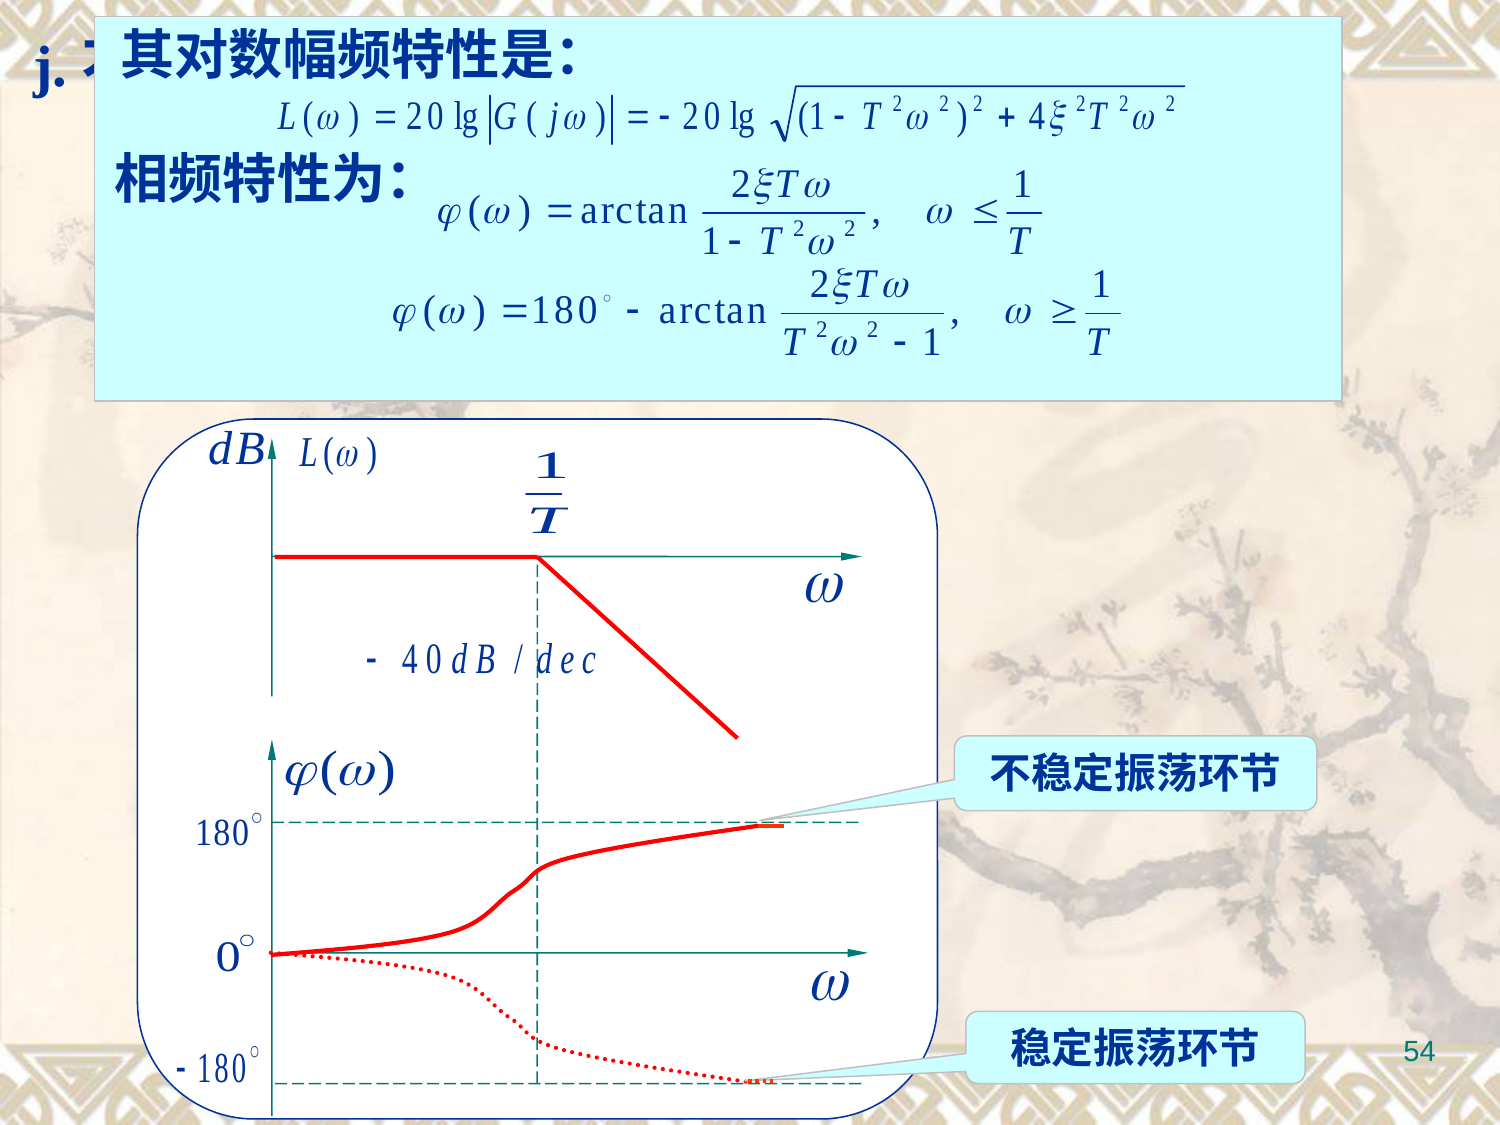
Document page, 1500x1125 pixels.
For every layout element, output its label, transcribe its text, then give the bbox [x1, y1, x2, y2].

text_box 稳定振荡环节 [938, 1011, 1306, 1084]
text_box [18, 6, 1257, 232]
text_box [1074, 1024, 1451, 1103]
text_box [274, 556, 738, 739]
text_box 不稳定振荡环节 [938, 735, 1317, 811]
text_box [94, 12, 1343, 401]
picture [0, 0, 1500, 1125]
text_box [137, 418, 938, 1119]
